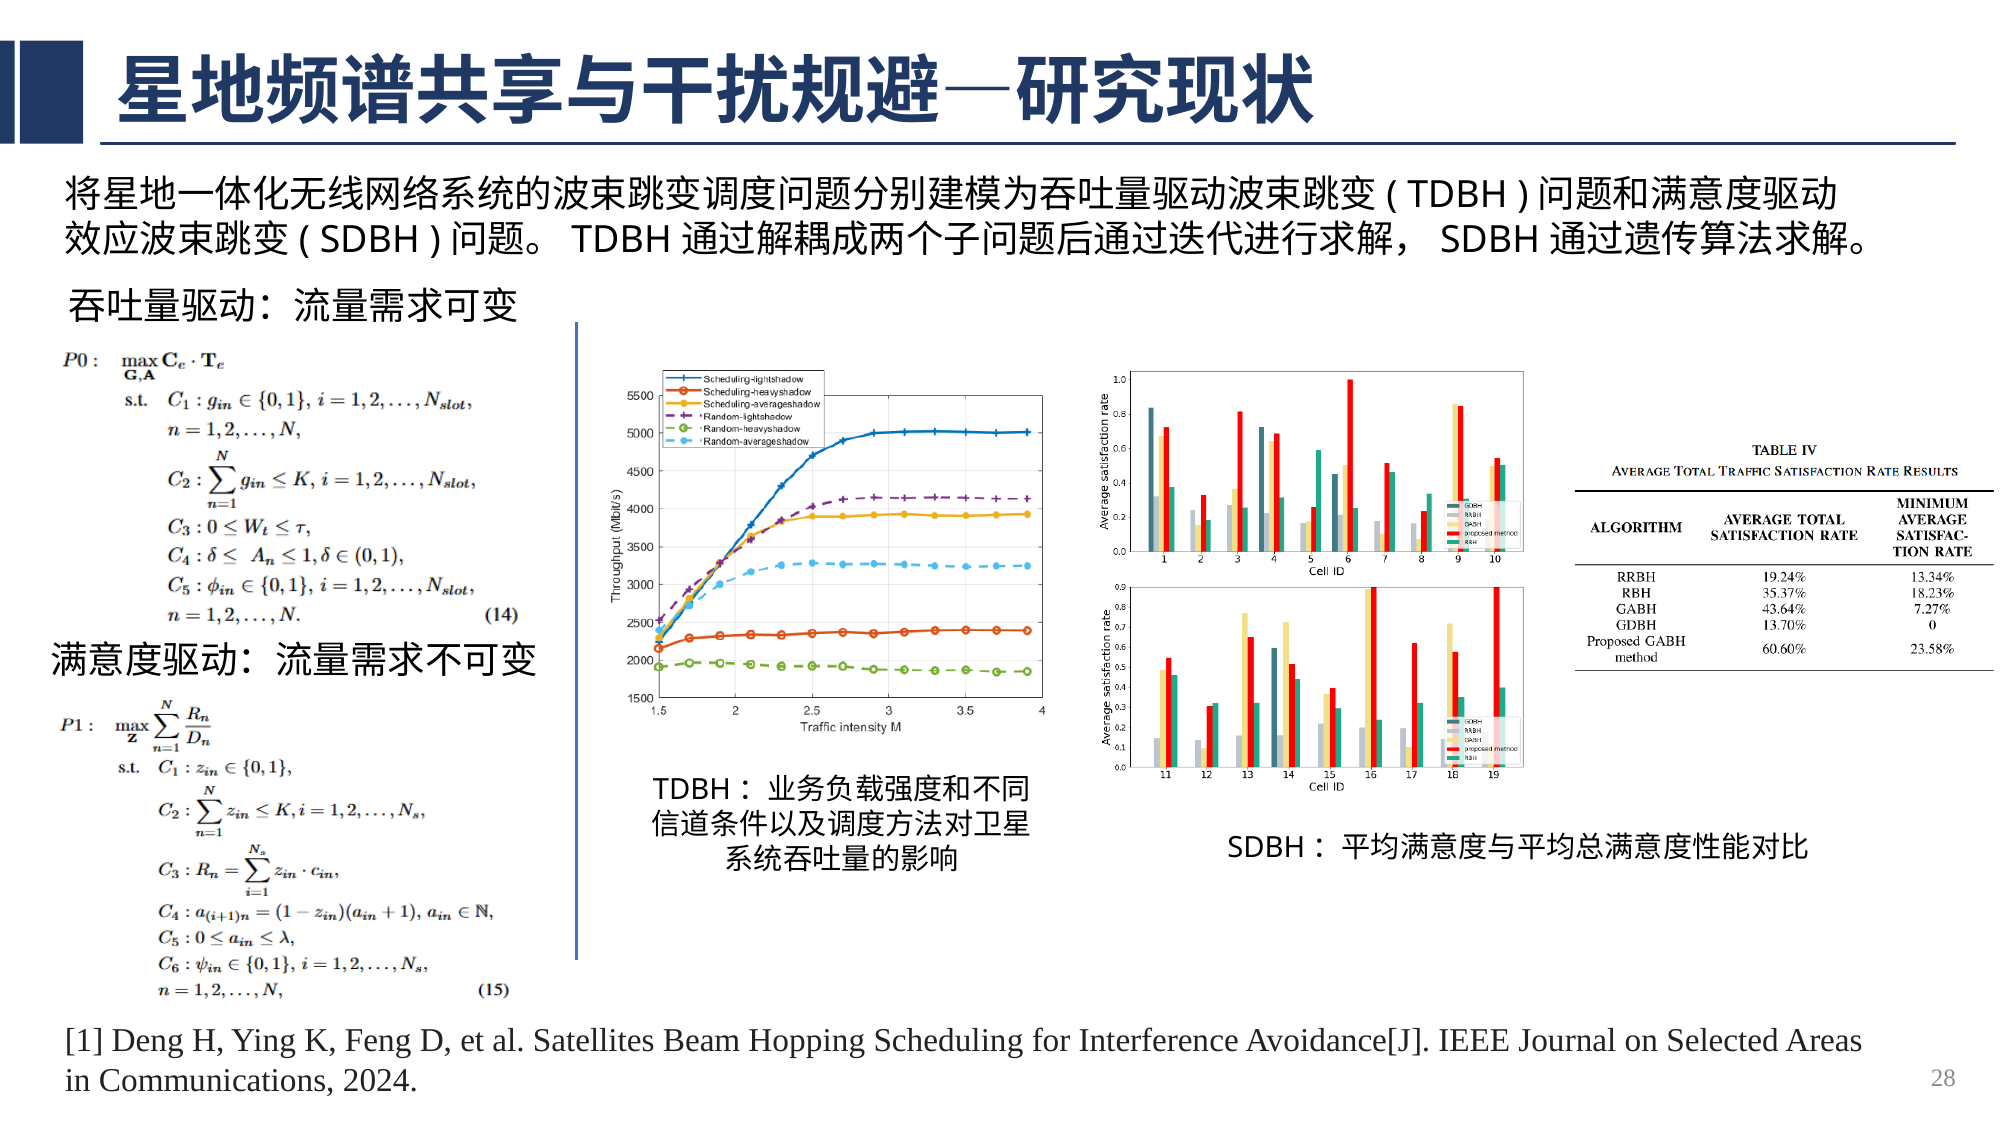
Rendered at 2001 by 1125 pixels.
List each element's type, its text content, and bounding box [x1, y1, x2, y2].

text_box SDBH：平均满意度与平均总满意度性能对比 [1086, 820, 1950, 871]
picture [49, 331, 525, 634]
picture [1057, 368, 2001, 811]
text_box 满意度驱动：流量需求不可变 [35, 628, 575, 689]
picture [583, 357, 1056, 741]
text_box 星地频谱共享与干扰规避—研究现状 [100, 33, 1596, 153]
picture [51, 692, 520, 1013]
text_box [1] Deng H, Ying K, Feng D, et al. Satellites Beam Hopping Scheduling for Interference Avoidance[J]. IEEE Journal on Selected Areas in Communications, 2024. [50, 1010, 1902, 1106]
text_box TDBH：业务负载强度和不同信道条件以及调度方法对卫星系统吞吐量的影响 [631, 763, 1053, 883]
text_box 吞吐量驱动：流量需求可变 [54, 274, 552, 335]
text_box 将星地一体化无线网络系统的波束跳变调度问题分别建模为吞吐量驱动波束跳变( TDBH )问题和满意度驱动效应波束跳变( SDBH )问题。TDBH通过解耦成两个子问题后通过迭代进行求解，SDBH通过遗传算法求解。 [50, 162, 1886, 268]
slide_number 28 [1520, 1046, 1971, 1107]
text_box 满意度驱动：流量需求不可变 [578, 628, 583, 689]
